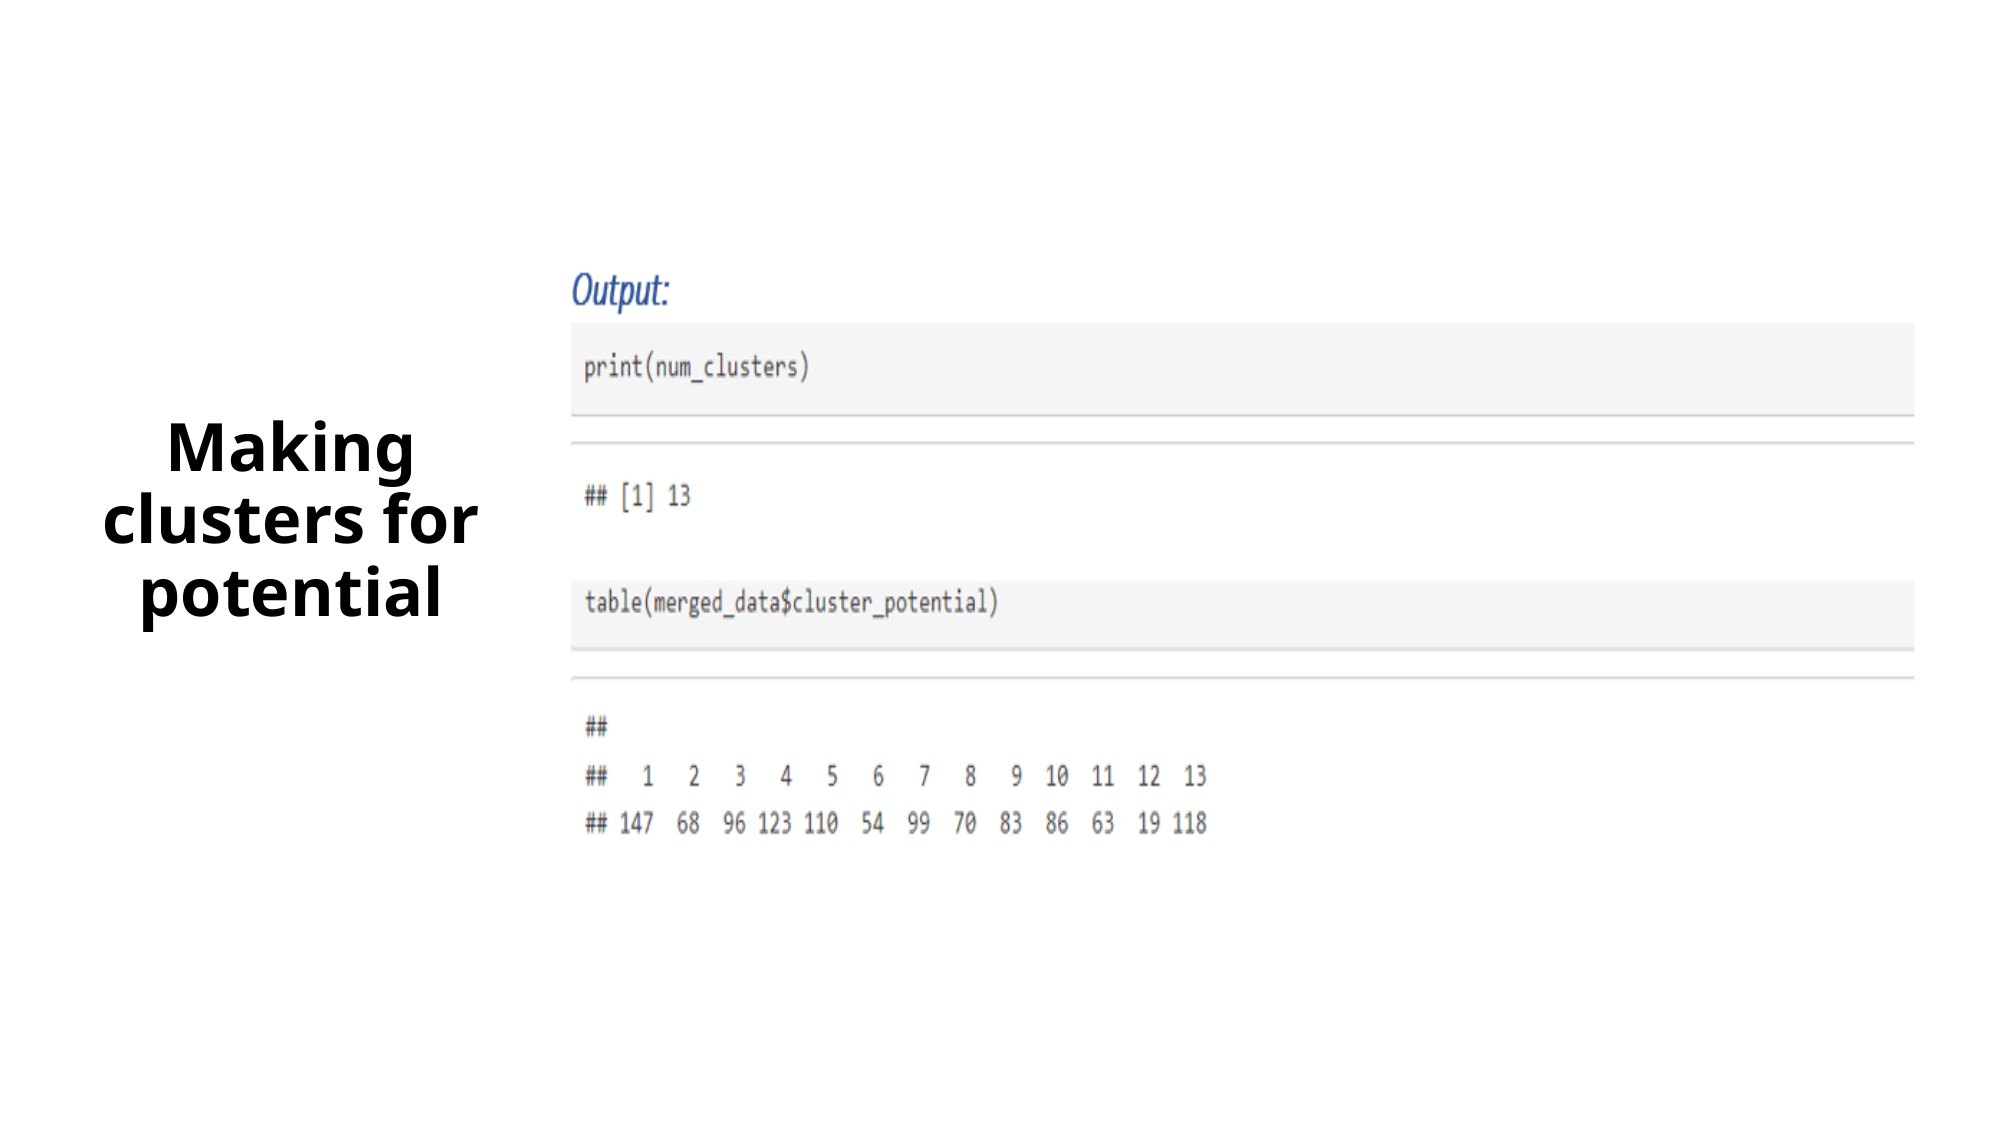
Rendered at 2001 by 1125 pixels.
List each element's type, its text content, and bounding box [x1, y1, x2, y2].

picture [511, 244, 1952, 880]
title Making clusters for potential [48, 301, 511, 824]
